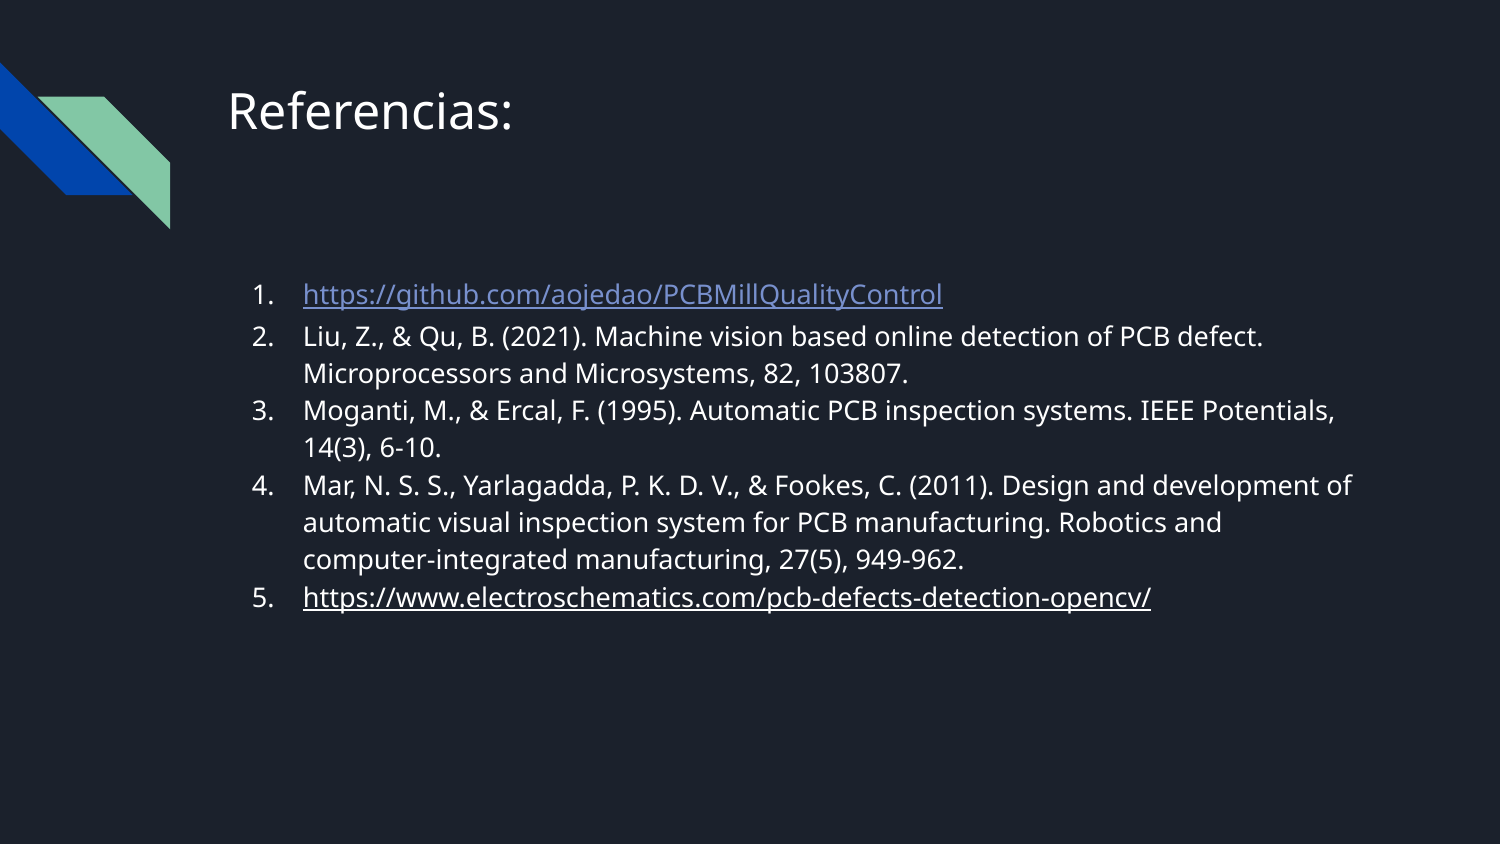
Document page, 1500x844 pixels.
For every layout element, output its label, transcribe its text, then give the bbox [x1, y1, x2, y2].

title Referencias: [212, 64, 1368, 215]
list https://github.com/aojedao/PCBMillQualityControl Liu, Z., & Qu, B. (2021). Machine vision based online detection of PCB defect. Microprocessors and Microsystems, 82, 103807. Moganti, M., & Ercal, F. (1995). Automatic PCB inspection systems. IEEE Potentials, 14(3), 6-10. Mar, N. S. S., Yarlagadda, P. K. D. V., & Fookes, C. (2011). Design and development of automatic visual inspection system for PCB manufacturing. Robotics and computer-integrated manufacturing, 27(5), 949-962. https://www.electroschematics.com/pcb-defects-detection-opencv/ [212, 257, 1368, 735]
